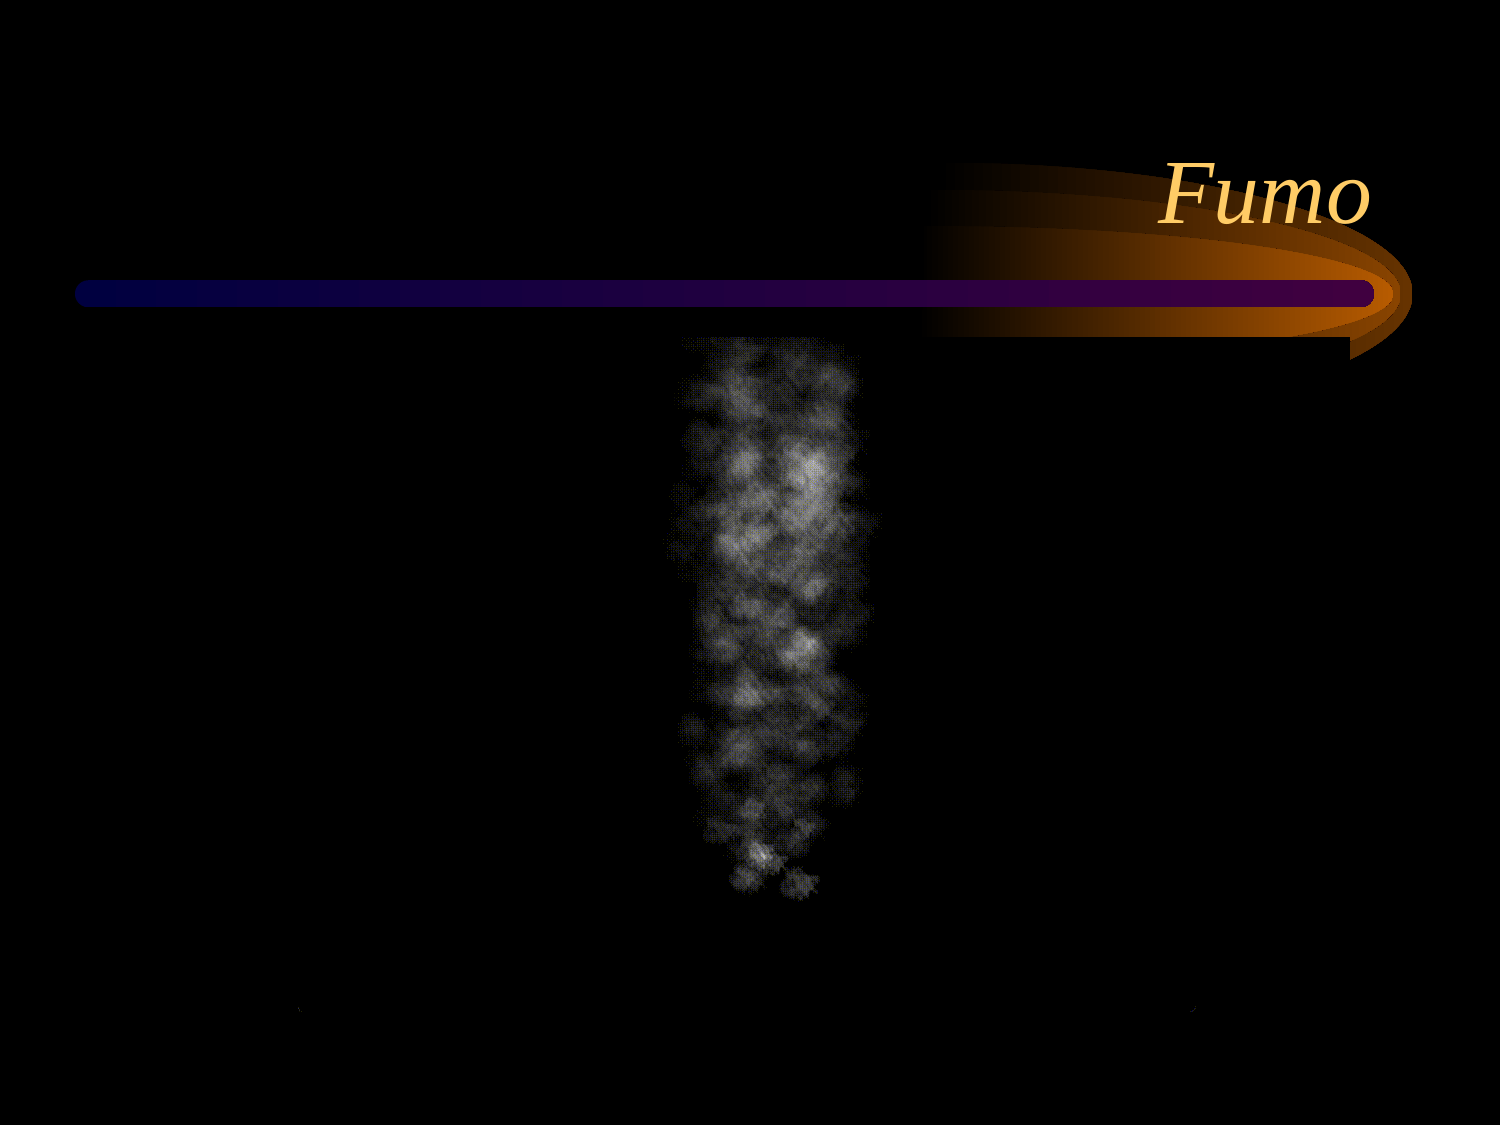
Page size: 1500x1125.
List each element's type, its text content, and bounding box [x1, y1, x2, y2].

title Fumo [112, 62, 1388, 250]
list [149, 337, 1351, 1013]
